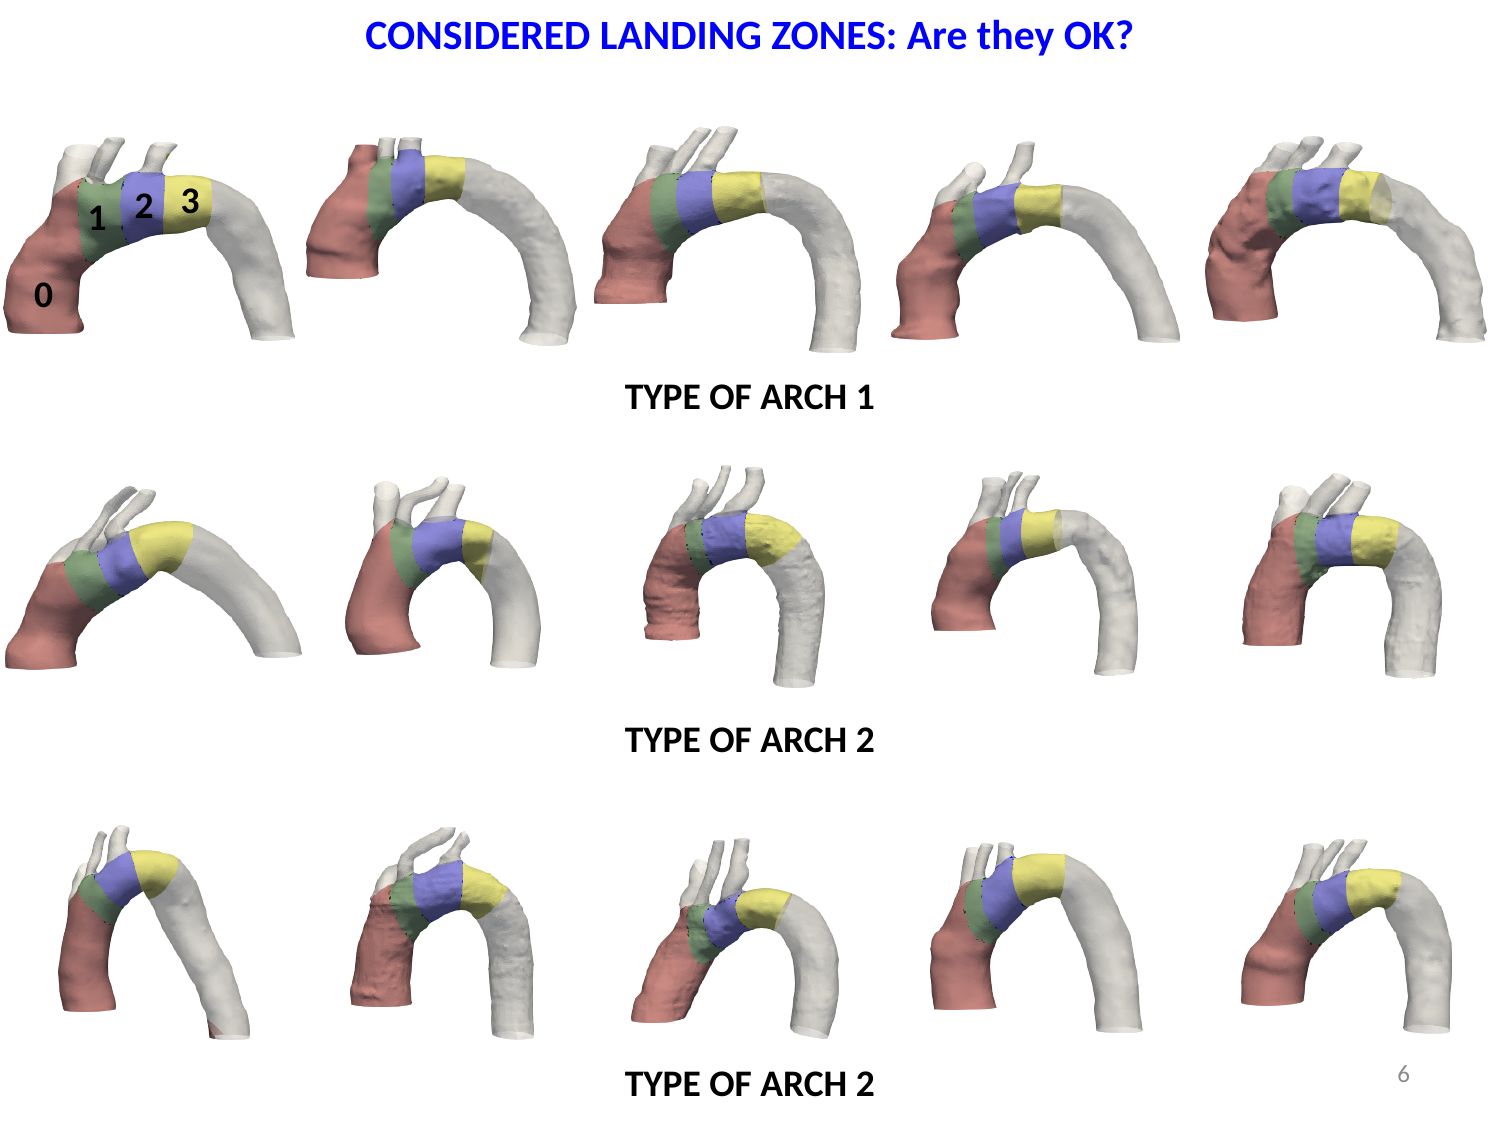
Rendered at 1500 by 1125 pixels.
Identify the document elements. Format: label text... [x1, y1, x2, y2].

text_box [0, 813, 1500, 1112]
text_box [0, 460, 1500, 768]
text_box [0, 118, 1500, 426]
text_box CONSIDERED LANDING ZONES: Are they OK? [301, 0, 1199, 65]
